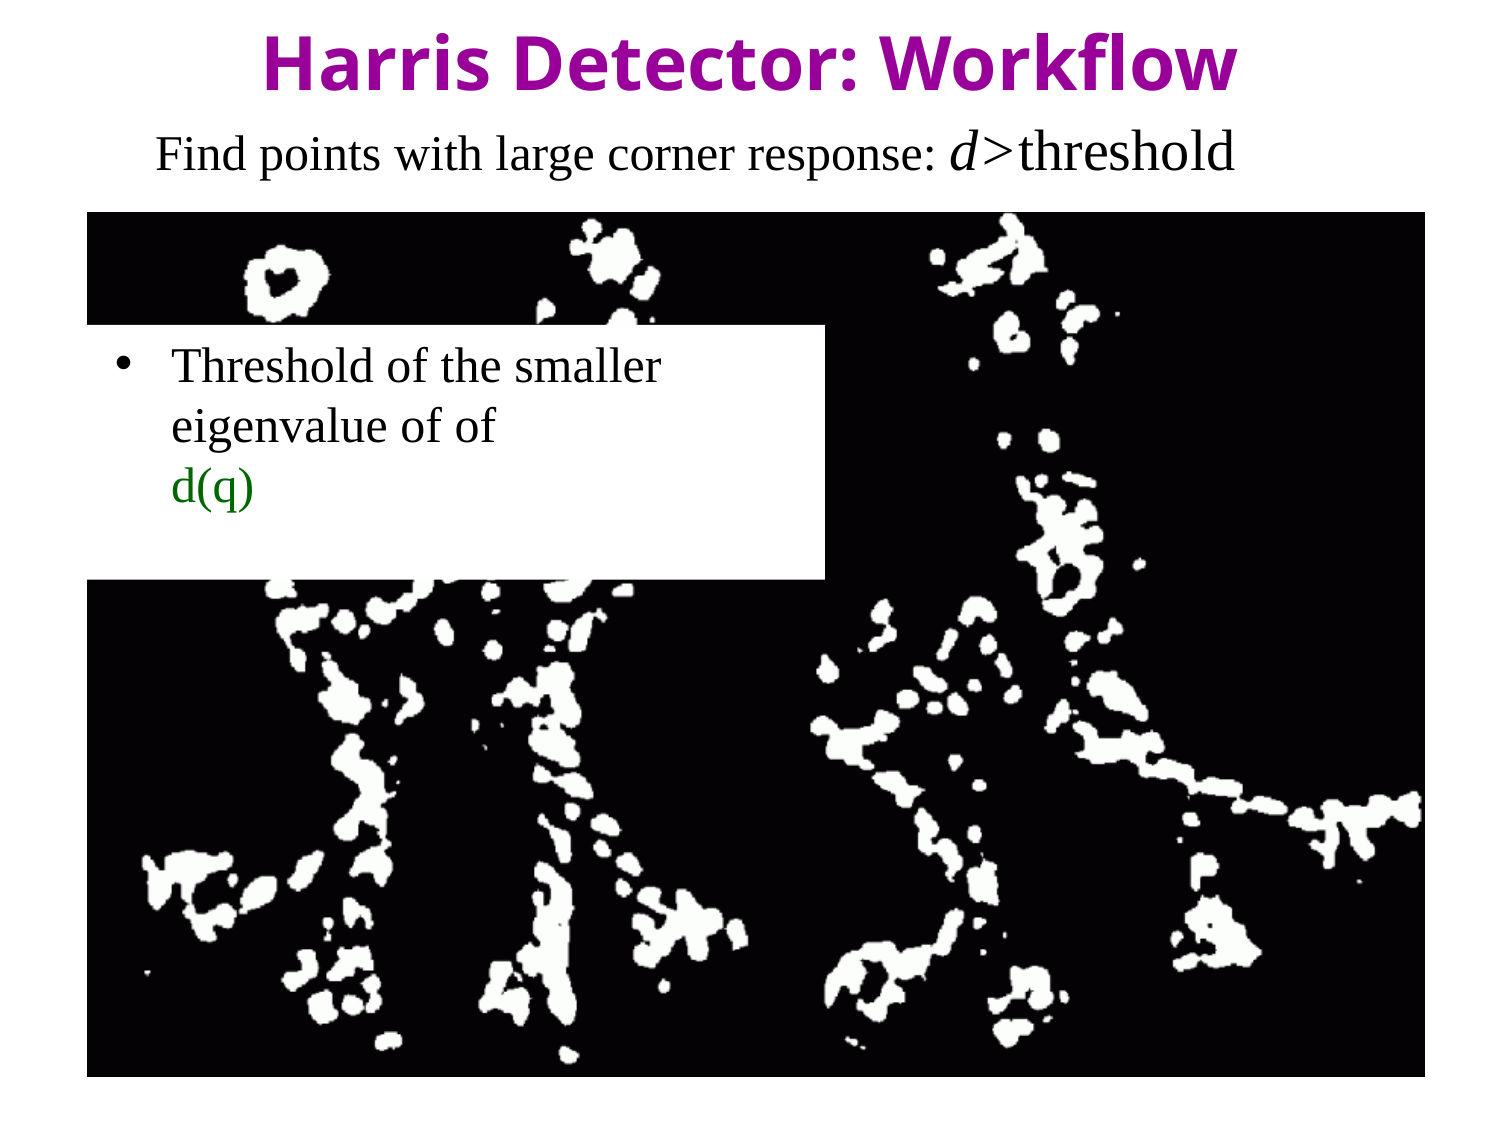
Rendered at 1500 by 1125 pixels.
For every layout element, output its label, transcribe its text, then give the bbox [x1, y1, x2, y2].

picture [87, 212, 1426, 1077]
text_box Find points with large corner response: d>threshold [140, 104, 1251, 189]
title Harris Detector: Workflow [112, 0, 1388, 113]
